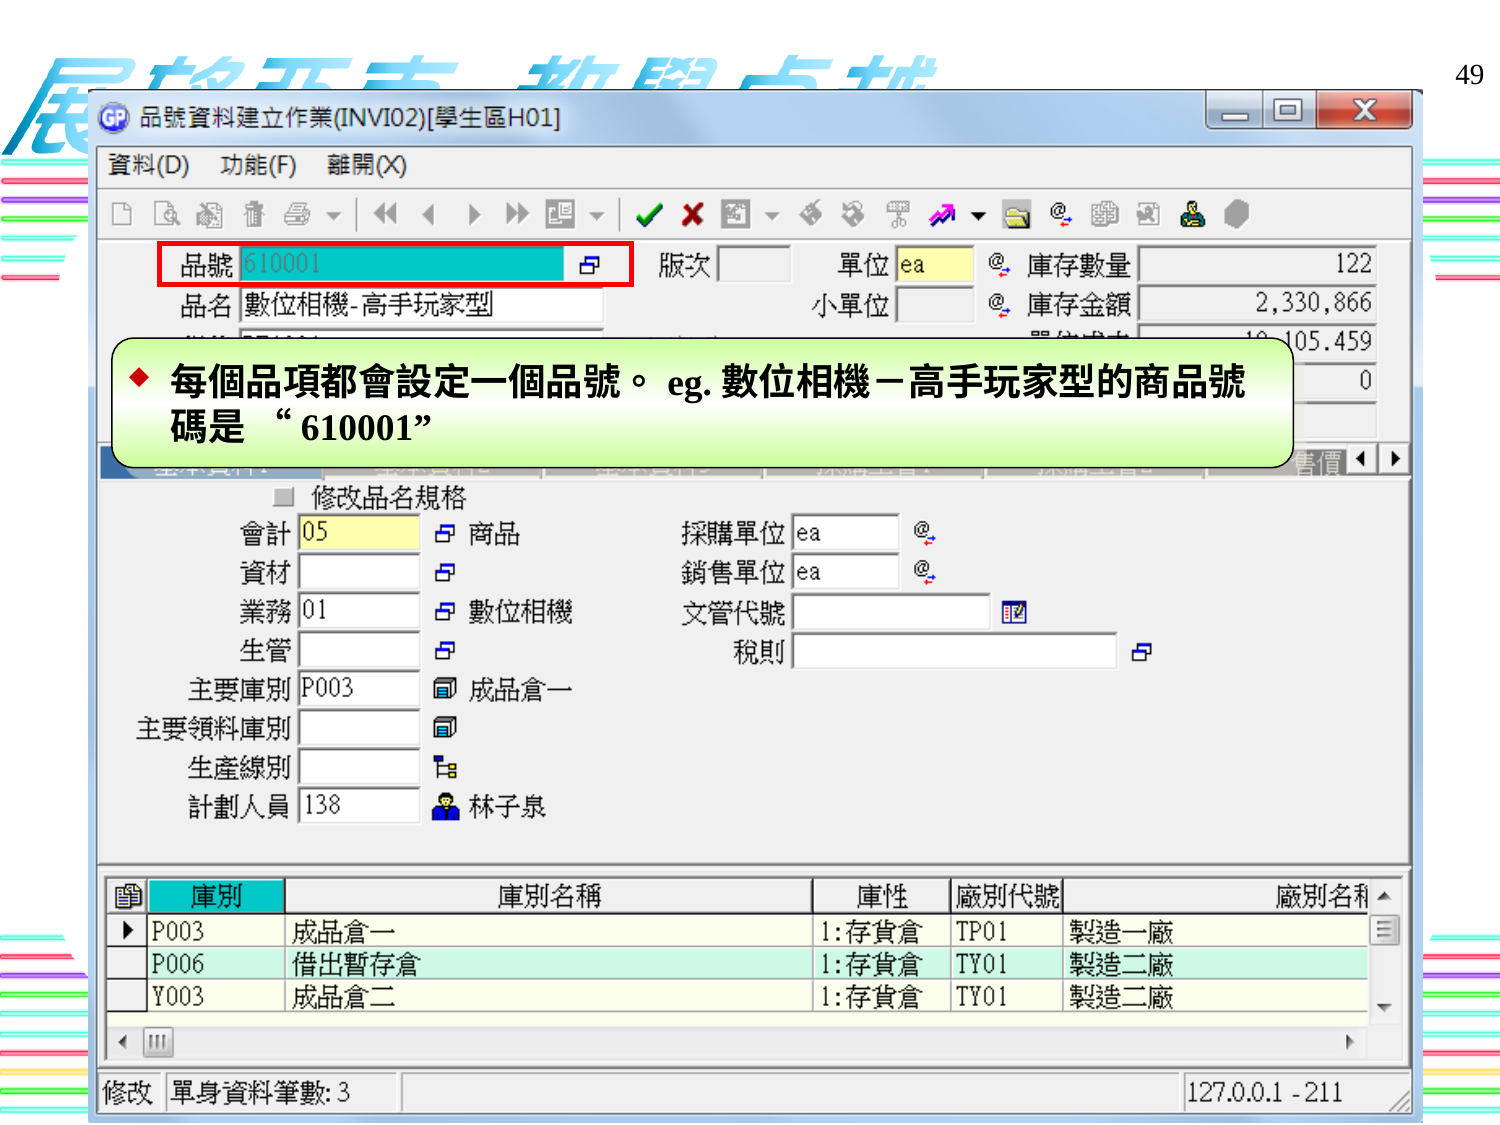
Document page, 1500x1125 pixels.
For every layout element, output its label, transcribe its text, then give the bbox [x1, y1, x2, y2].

slide_number 49 [1149, 42, 1500, 103]
picture [0, 0, 1500, 1125]
